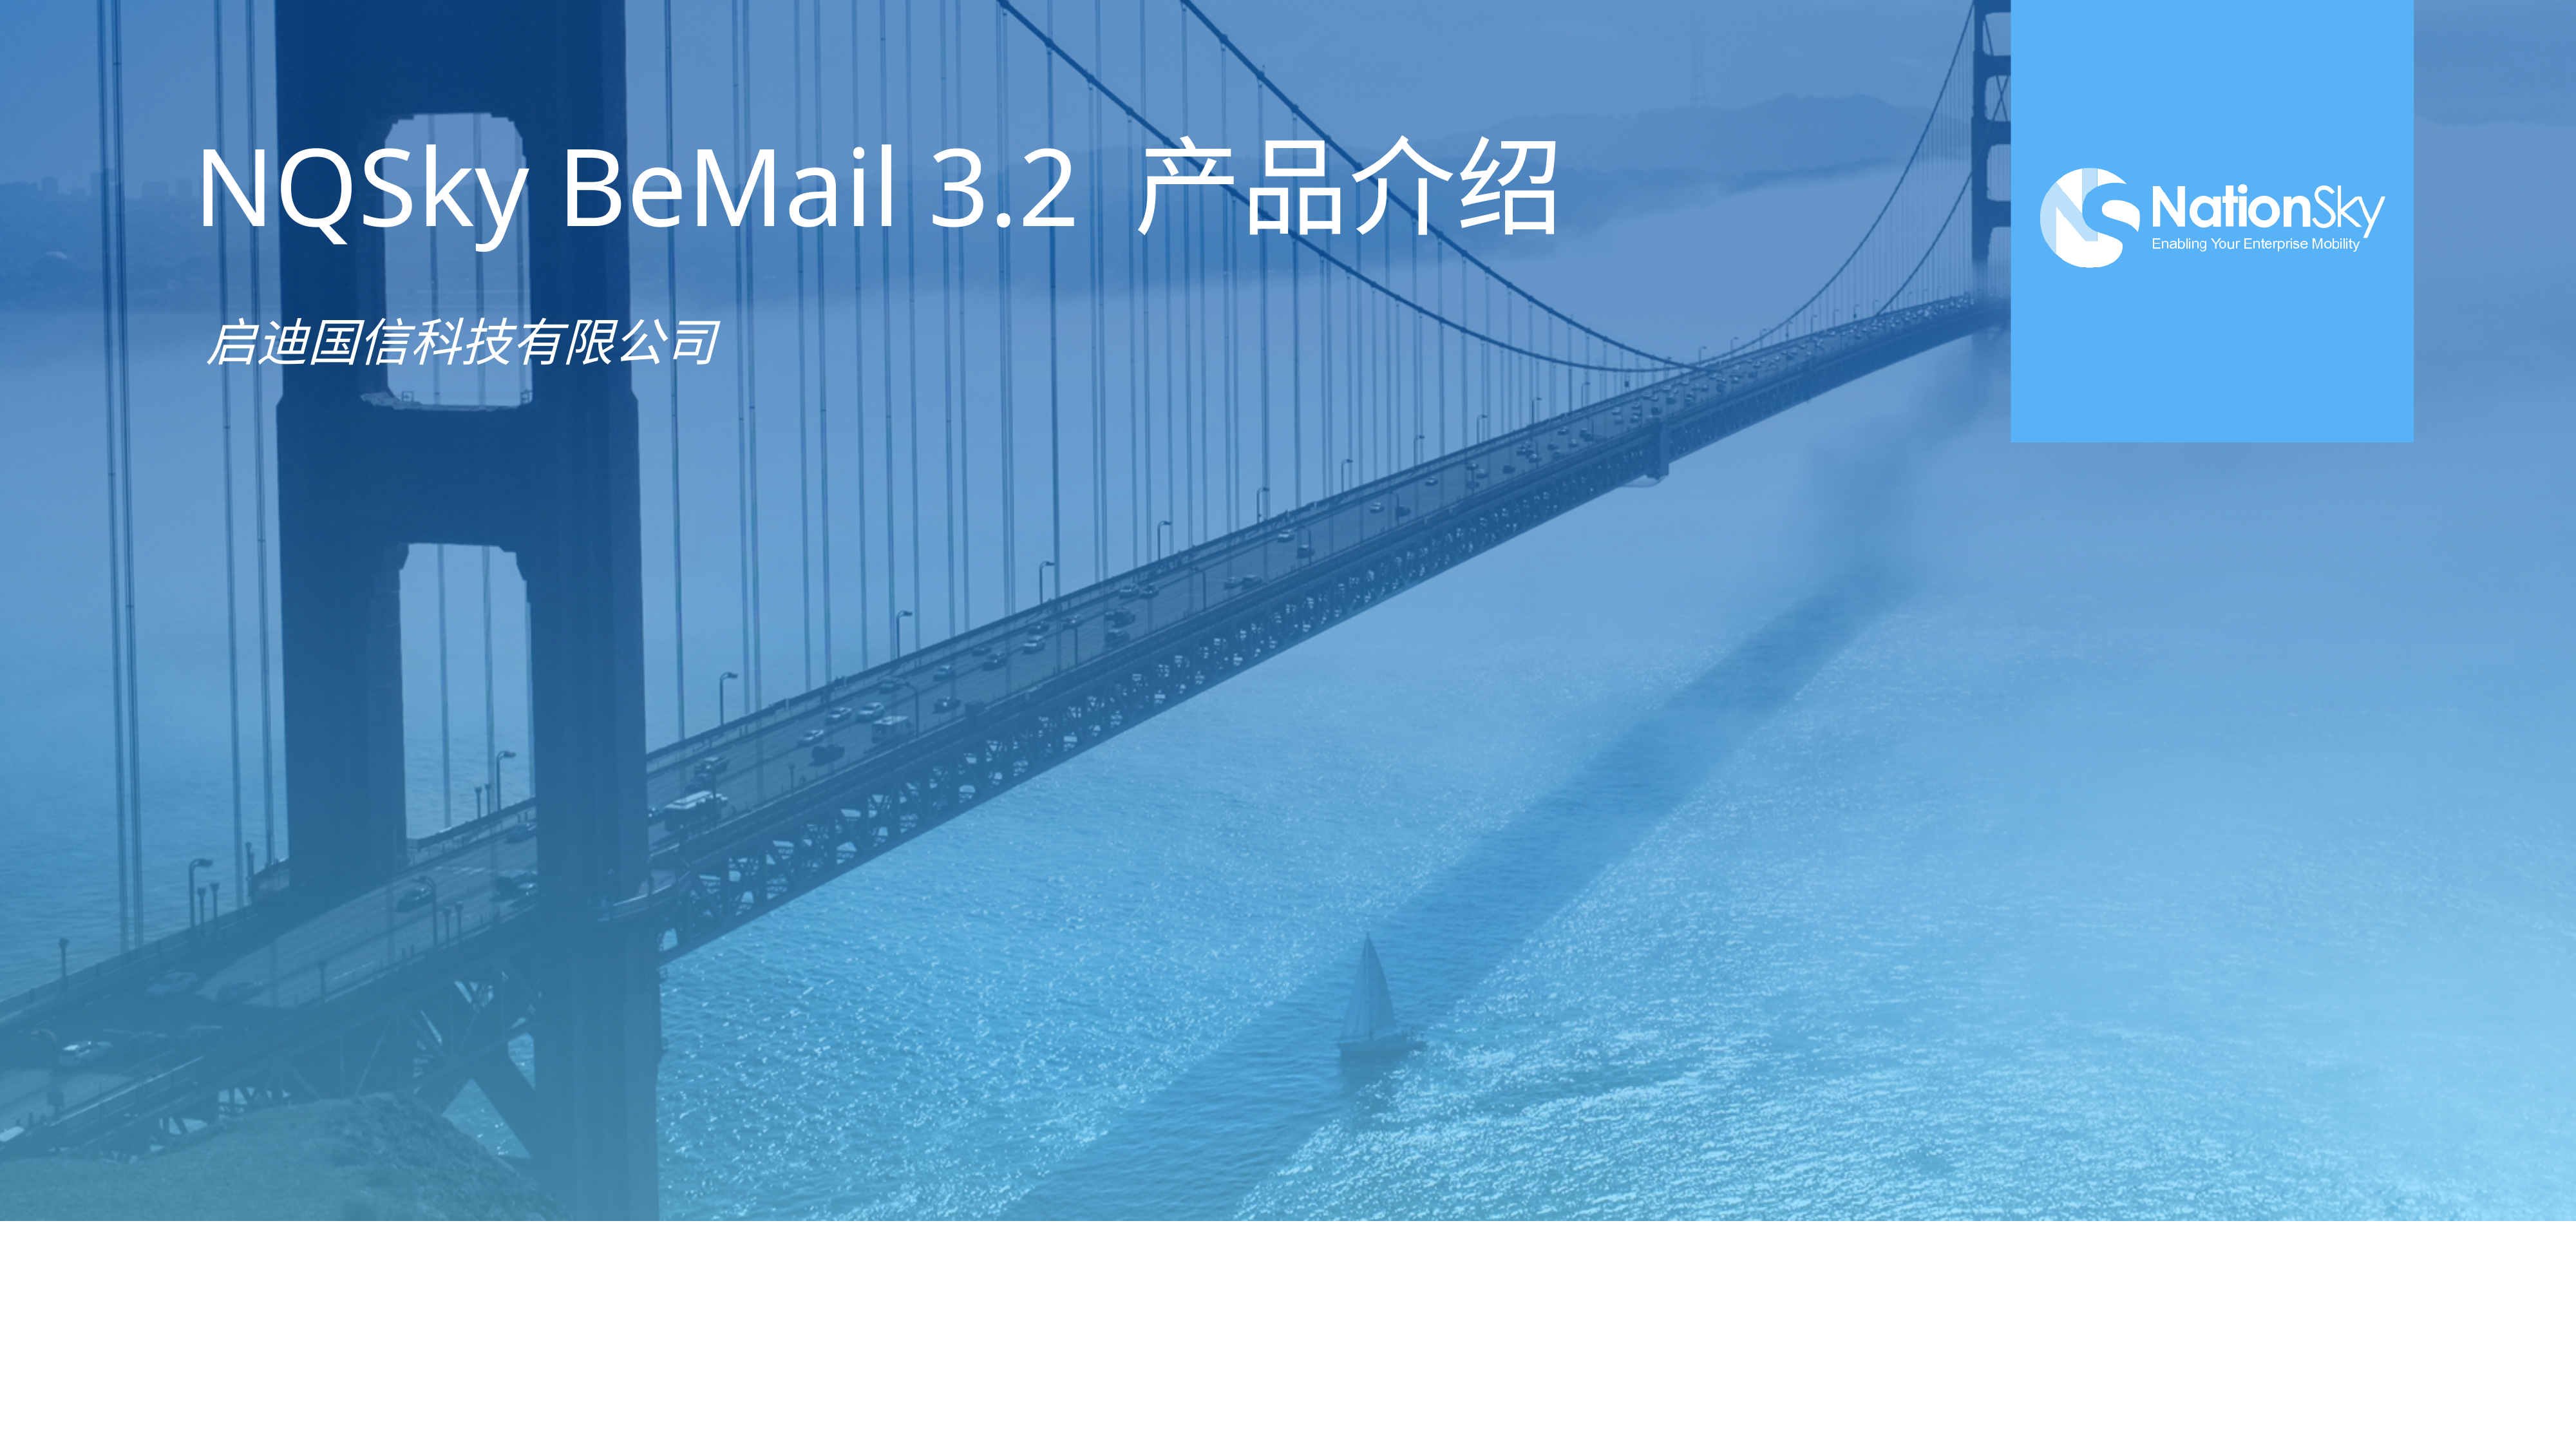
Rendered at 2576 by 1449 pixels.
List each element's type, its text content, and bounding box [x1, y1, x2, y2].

title NQSky BeMail 3.2 产品介绍 [187, 113, 2389, 368]
picture [2040, 167, 2385, 268]
picture [0, 0, 2576, 1221]
subtitle 启迪国信科技有限公司 [200, 303, 2137, 519]
text_box [2011, 0, 2414, 442]
